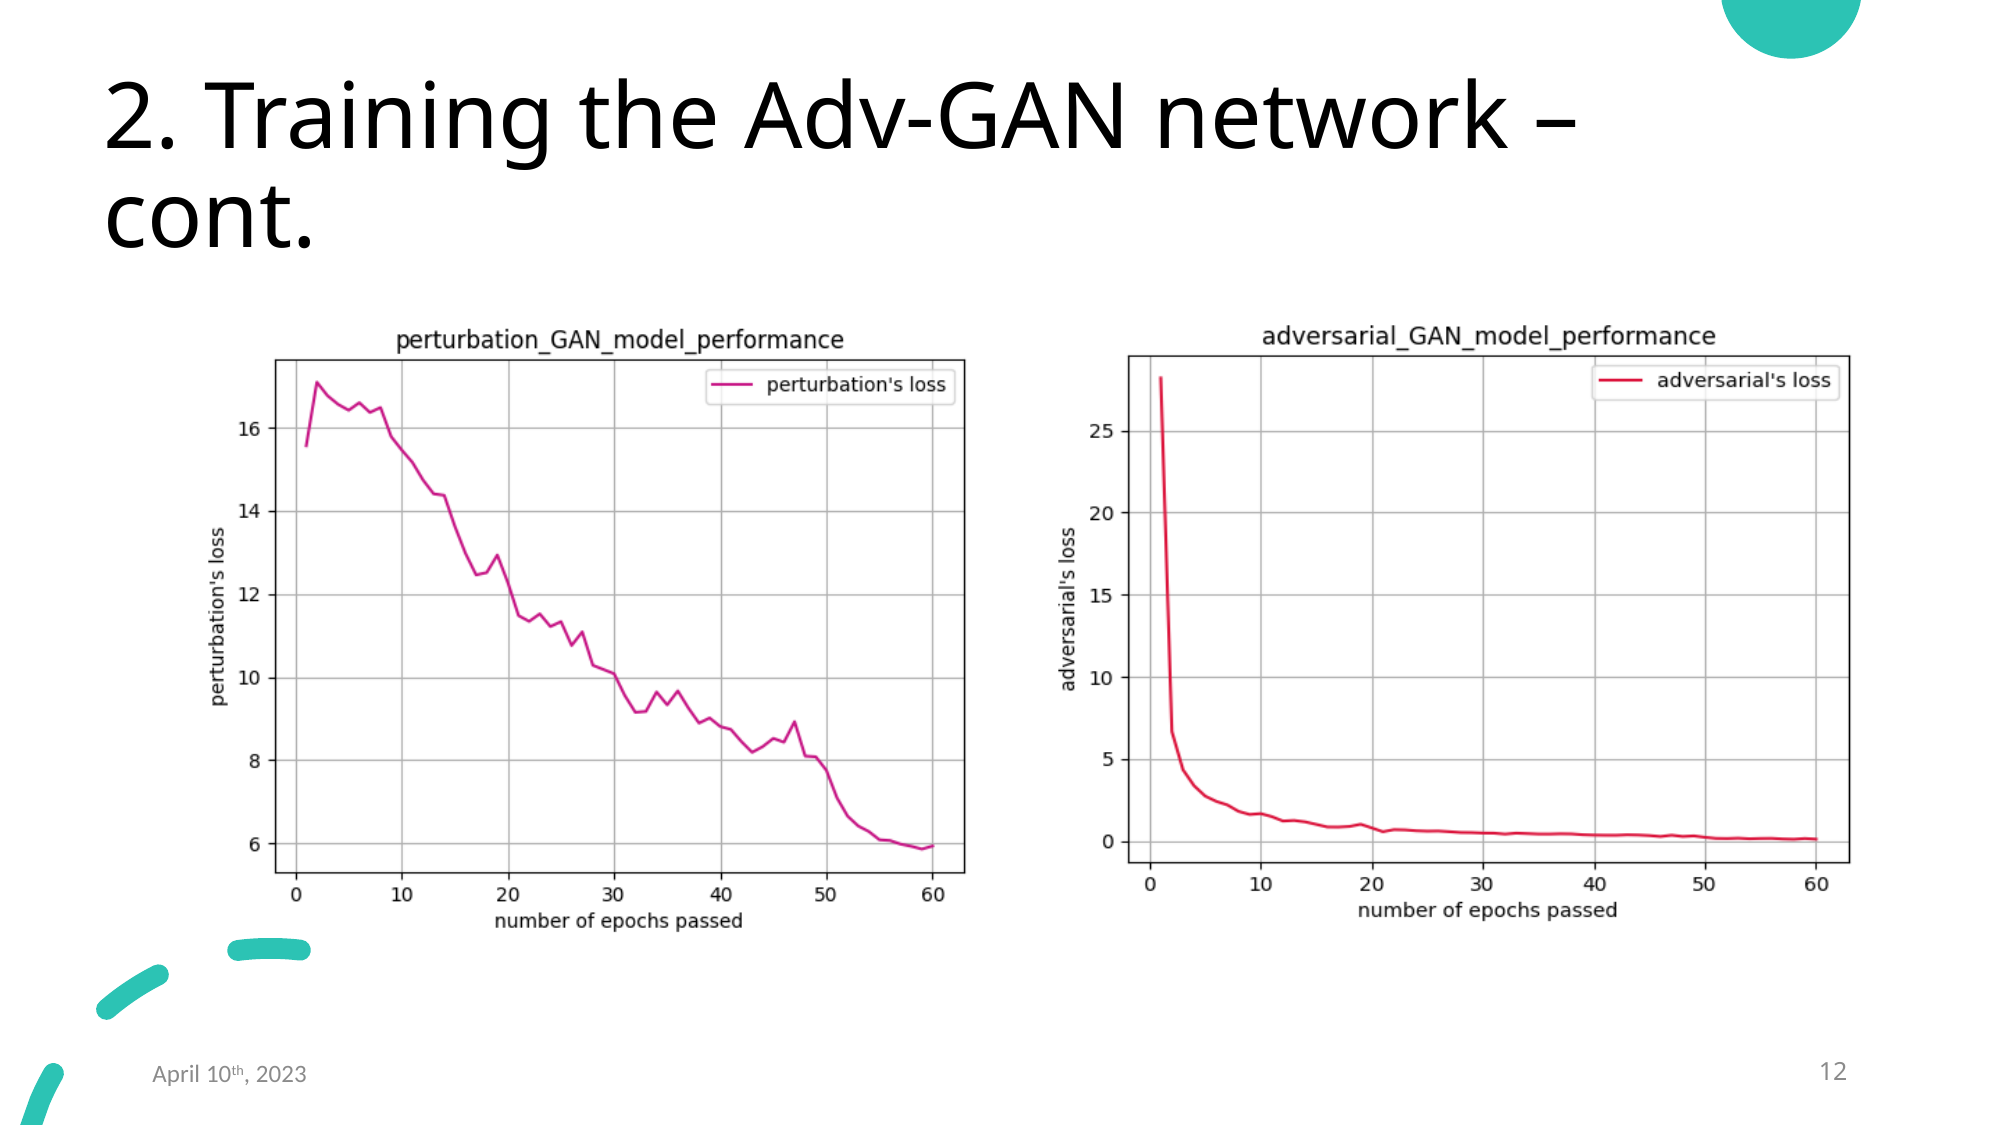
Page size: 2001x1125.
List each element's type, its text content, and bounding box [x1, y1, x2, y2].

title 2. Training the Adv-GAN network – cont. [88, 59, 1814, 278]
picture [1046, 319, 1854, 935]
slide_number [137, 1042, 588, 1103]
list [193, 322, 973, 938]
slide_number 12 [1412, 1042, 1863, 1103]
